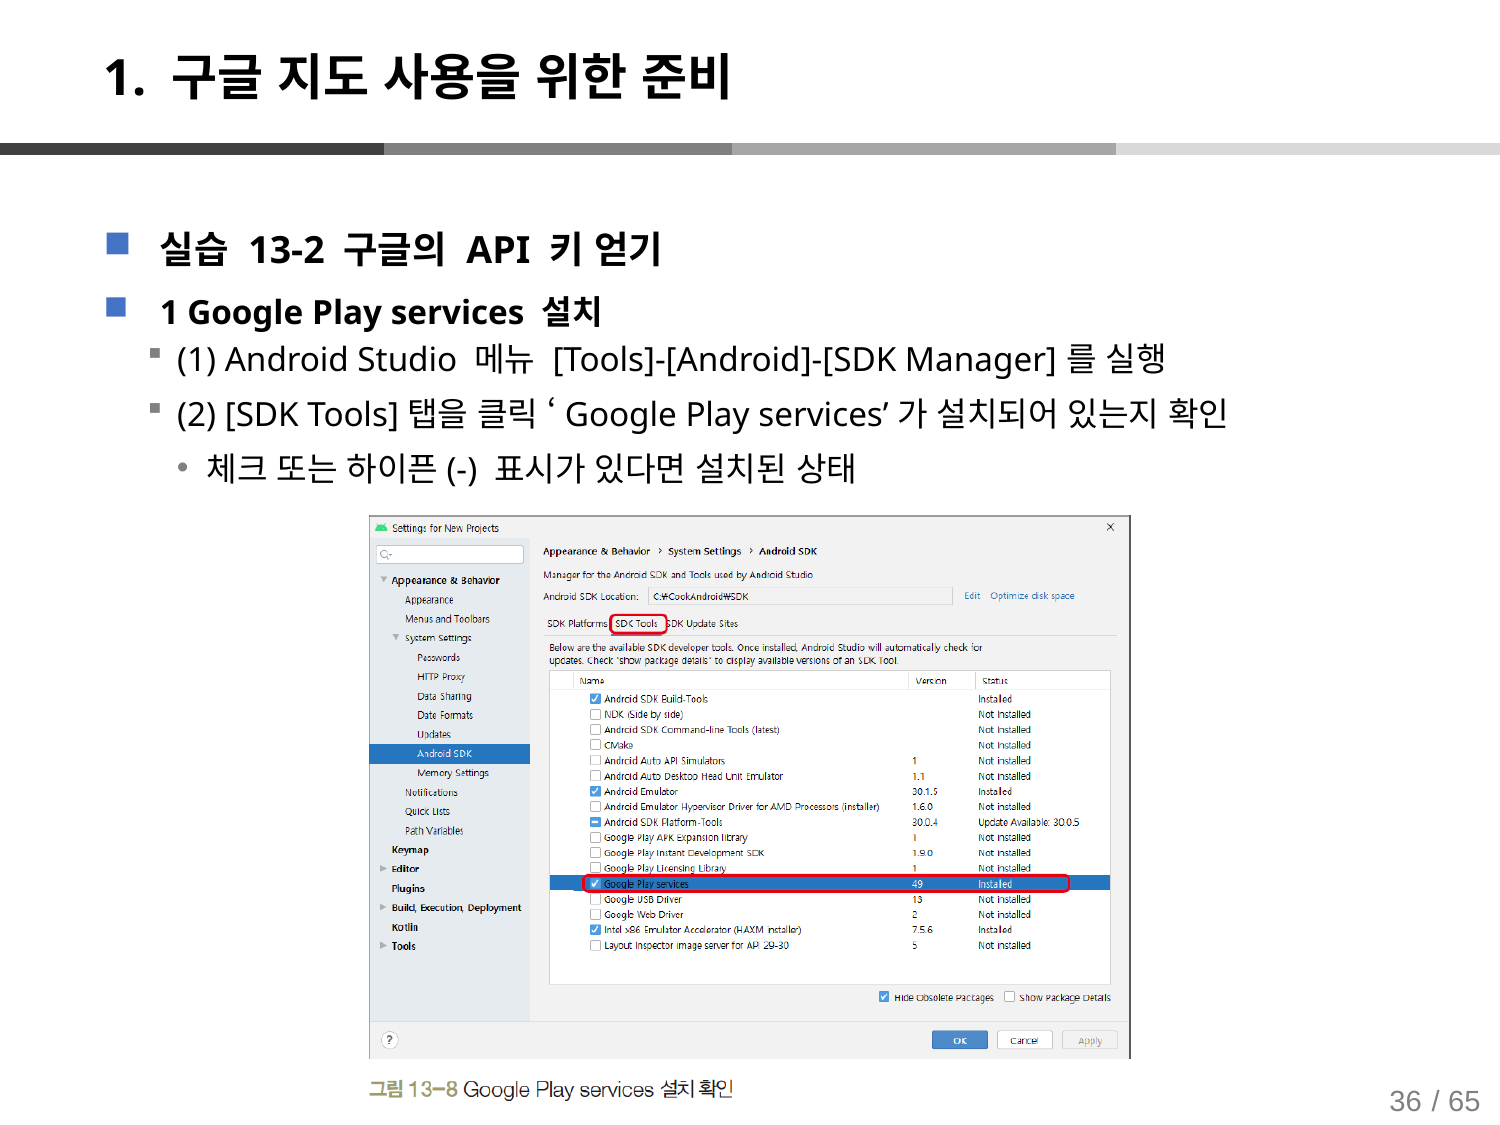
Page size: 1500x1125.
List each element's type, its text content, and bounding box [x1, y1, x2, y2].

title 1. 구글 지도 사용을 위한 준비 [88, 30, 1211, 121]
list 실습 13-2 구글의 API 키 얻기 1 Google Play services 설치 (1) Android Studio 메뉴 [Tools]-[Android]-[SDK Manager]를 실행 (2) [SDK Tools]탭을 클릭 ‘Google Play services’가 설치되어 있는지 확인 체크 또는 하이픈(-) 표시가 있다면 설치된 상태 [88, 196, 1436, 1083]
picture [366, 511, 1134, 1103]
